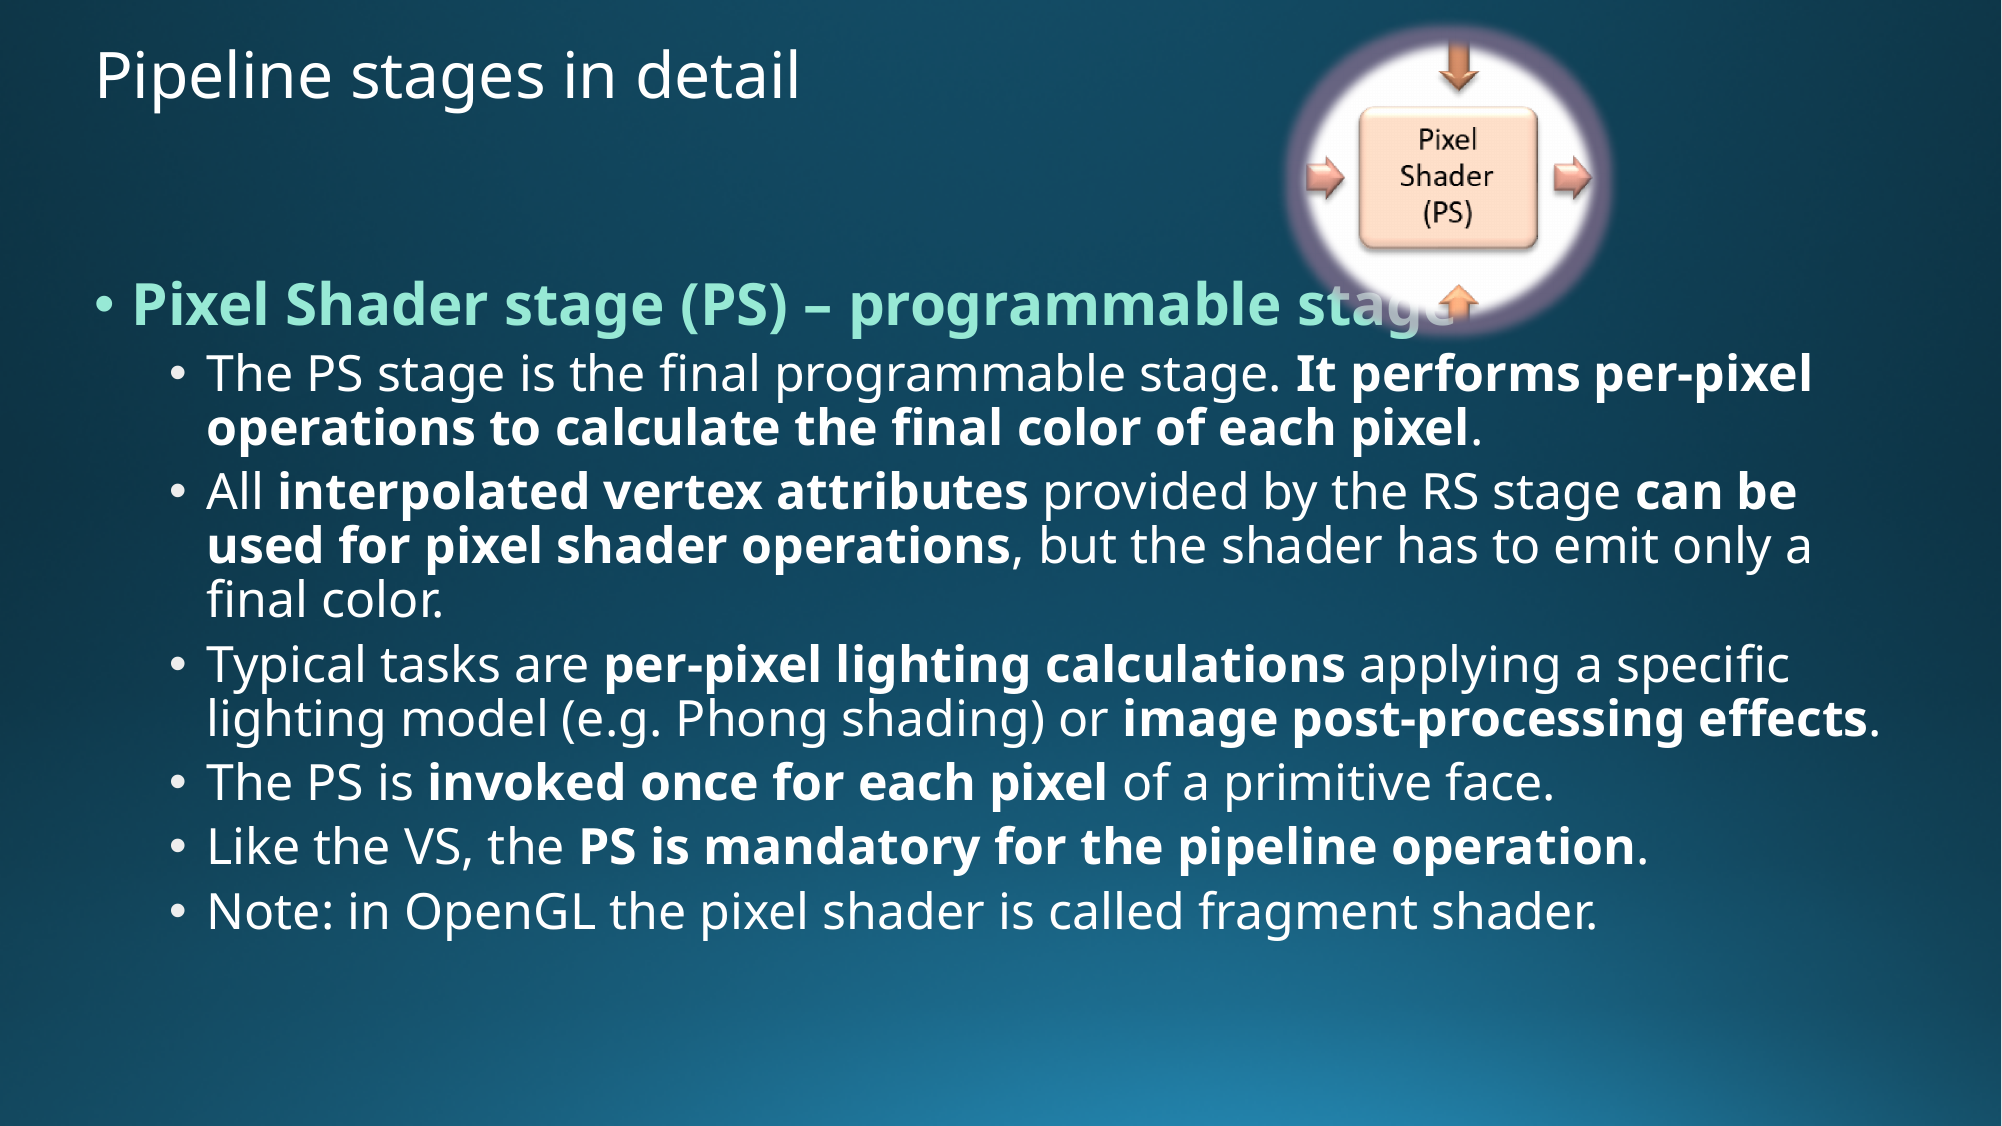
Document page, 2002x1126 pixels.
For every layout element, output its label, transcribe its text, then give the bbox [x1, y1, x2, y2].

title Pipeline stages in detail [79, 35, 1295, 198]
list Pixel Shader stage (PS) – programmable stage The PS stage is the final programmable stage. It performs per-pixel operations to calculate the final color of each pixel. All interpolated vertex attributes provided by the RS stage can be used for pixel shader operations, but the shader has to emit only a final color. Typical tasks are per-pixel lighting calculations applying a specific lighting model (e.g. Phong shading) or image post-processing effects. The PS is invoked once for each pixel of a primitive face. Like the VS, the PS is mandatory for the pipeline operation. Note: in OpenGL the pixel shader is called fragment shader. [79, 267, 1910, 1023]
picture [0, 0, 2002, 1126]
